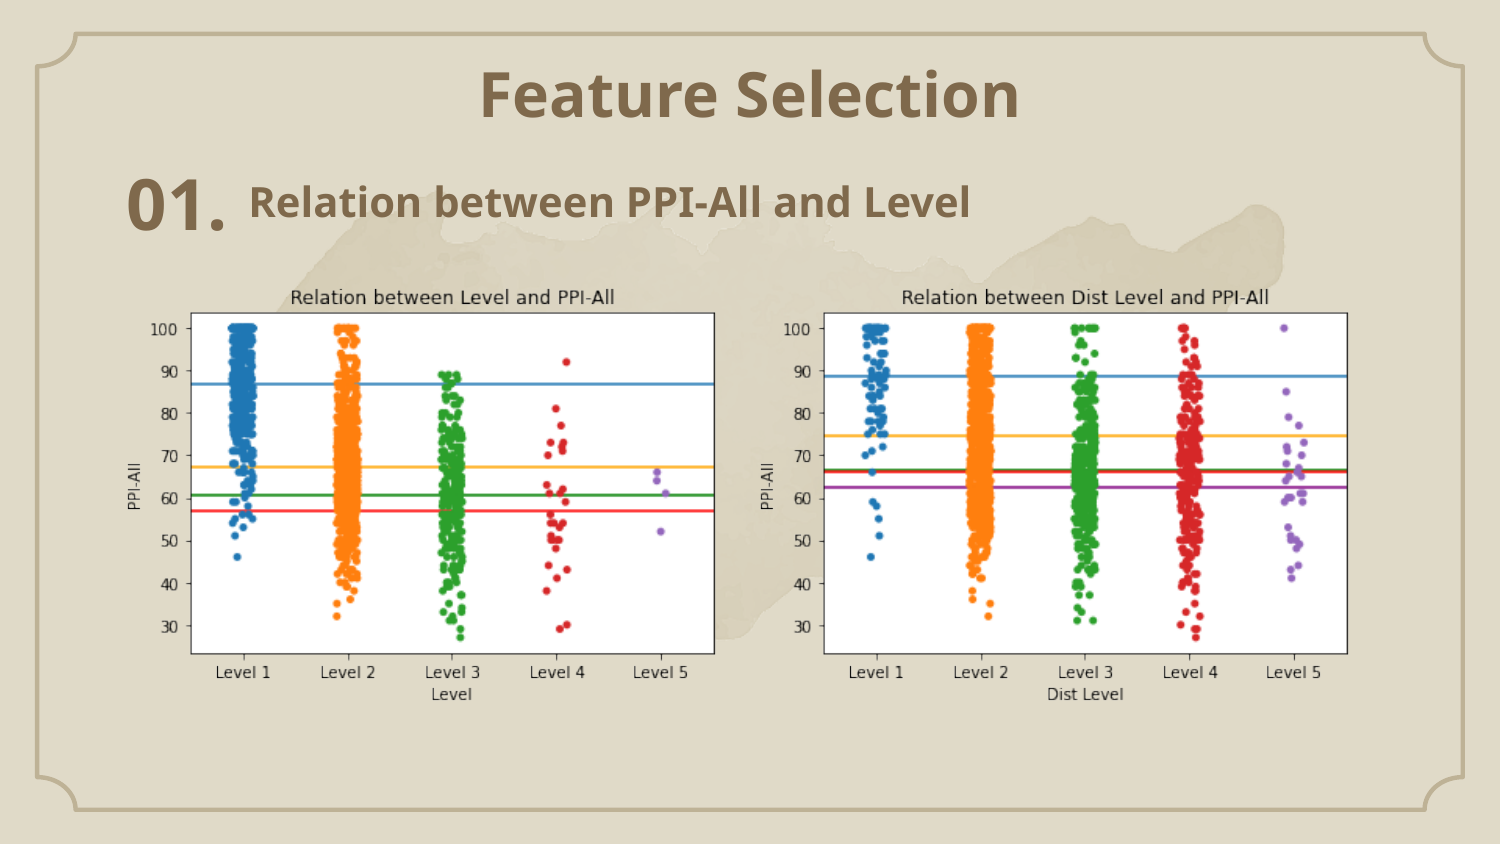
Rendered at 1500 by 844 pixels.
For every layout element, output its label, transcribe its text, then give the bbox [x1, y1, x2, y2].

text_box 01. [93, 161, 244, 244]
picture [116, 278, 726, 714]
picture [749, 278, 1358, 714]
text_box Relation between PPI-All and Level [233, 170, 1221, 231]
title Feature Selection [117, 62, 1383, 123]
